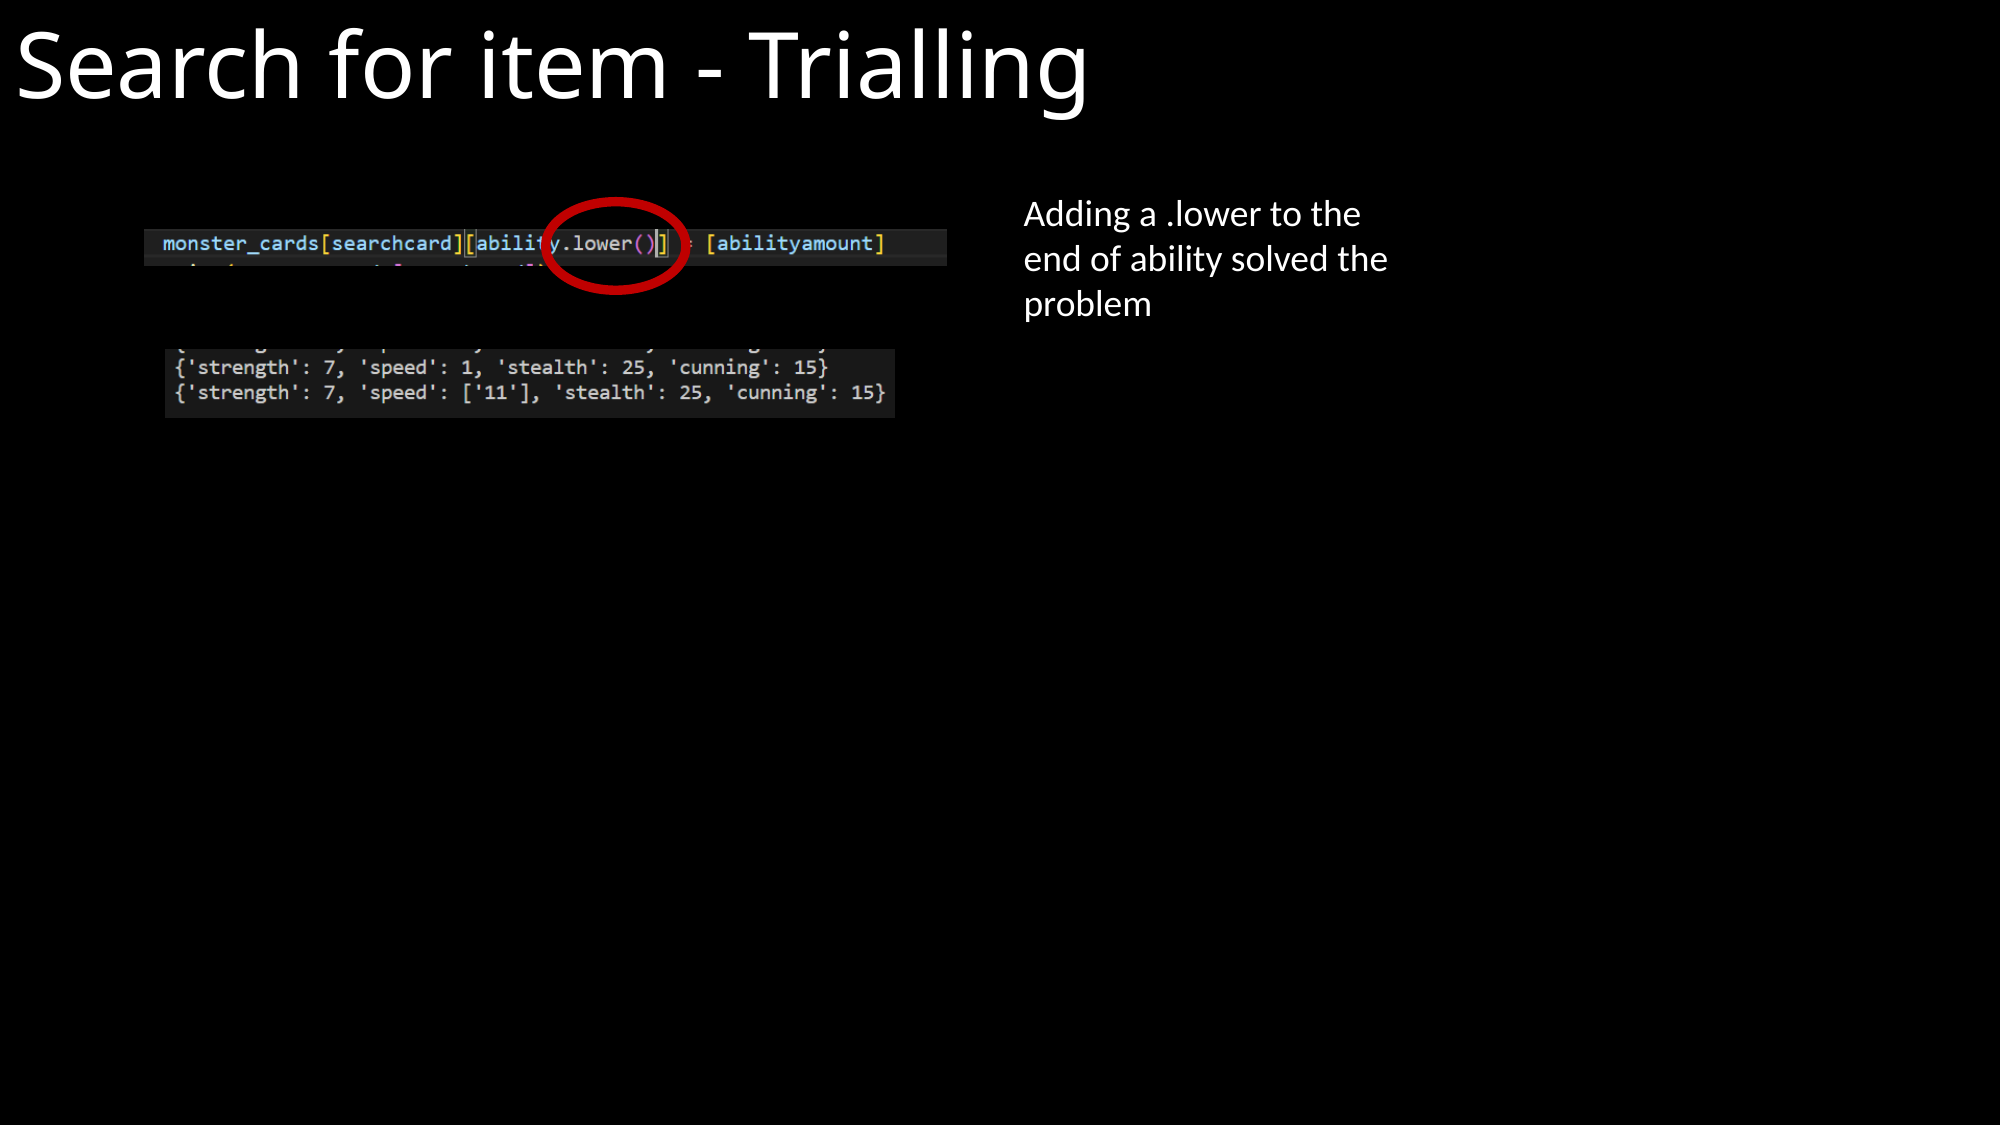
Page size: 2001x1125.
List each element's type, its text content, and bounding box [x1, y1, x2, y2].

text_box [549, 200, 682, 229]
text_box [551, 266, 680, 292]
picture [165, 349, 895, 418]
title Search for item - Trialling [0, 0, 1146, 137]
text_box Adding a .lower to the end of ability solved the problem [1008, 181, 1420, 332]
picture [144, 229, 947, 266]
